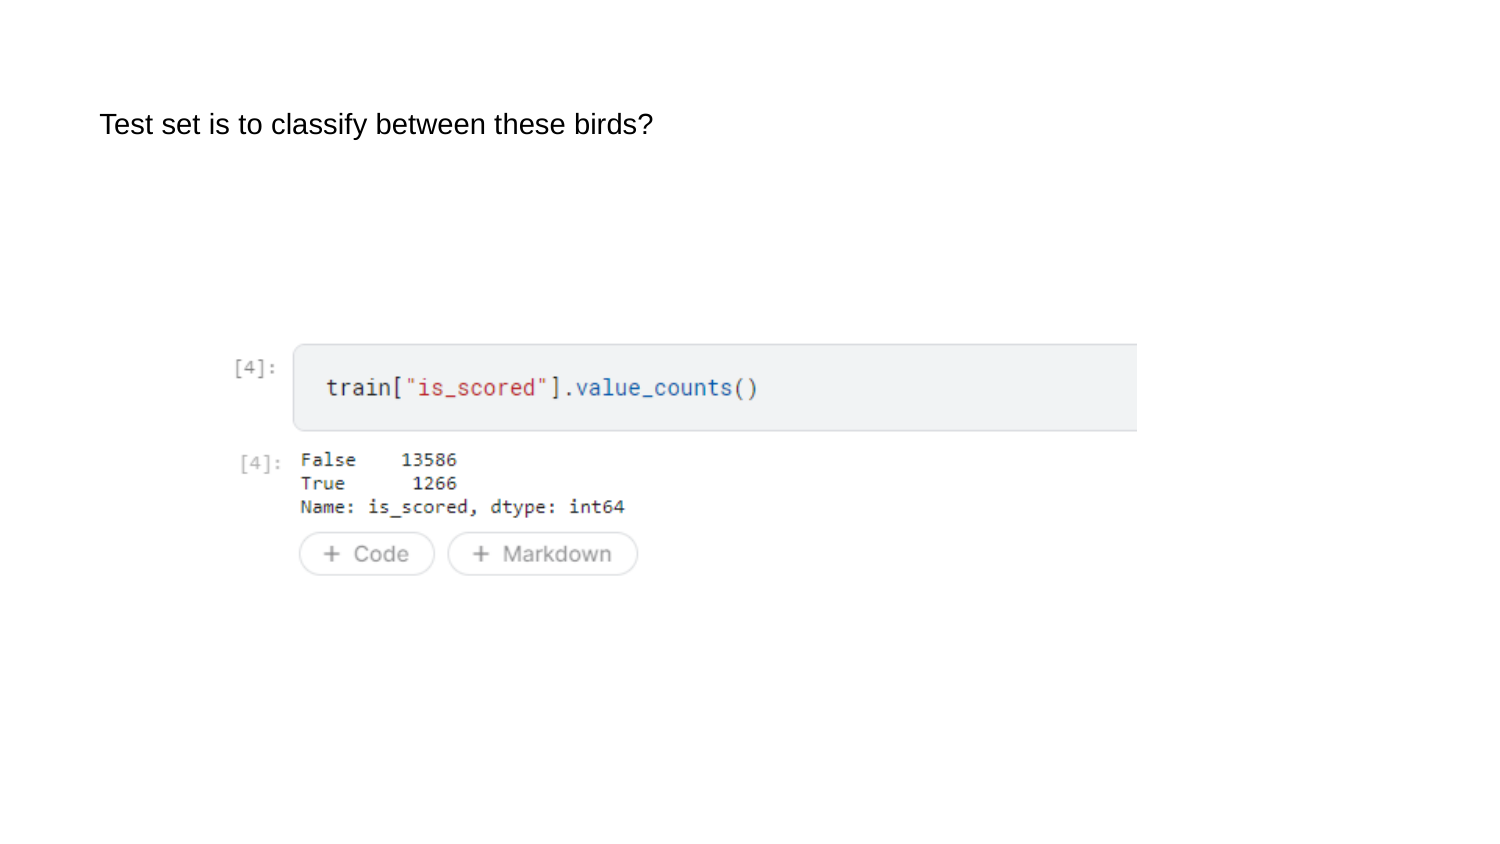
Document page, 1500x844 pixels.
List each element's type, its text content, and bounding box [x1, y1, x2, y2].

picture [217, 286, 1138, 613]
text_box Test set is to classify between these birds? [84, 90, 1034, 156]
